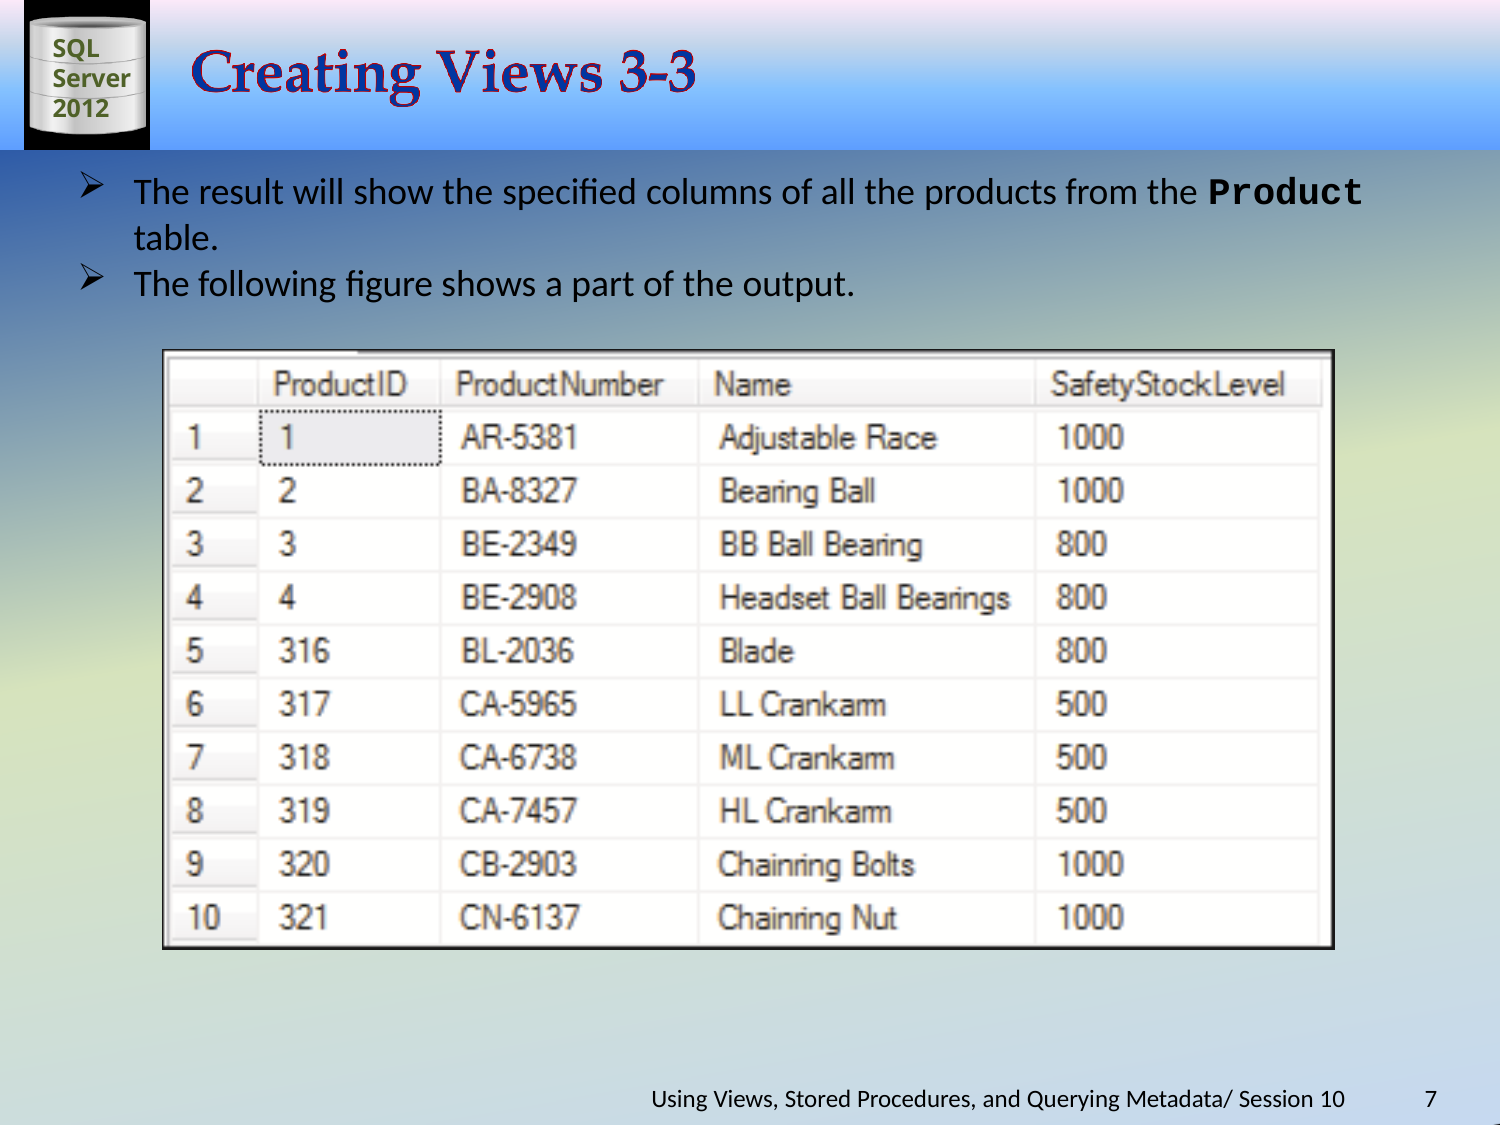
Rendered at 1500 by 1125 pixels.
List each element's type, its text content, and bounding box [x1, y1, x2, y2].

slide_number Using Views, Stored Procedures, and Querying Metadata/ Session 10 [649, 1086, 1350, 1125]
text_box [0, 0, 1500, 151]
picture [0, 151, 1500, 1125]
slide_number 7 [1418, 1086, 1457, 1125]
picture [191, 49, 695, 107]
text_box The result will show the specified columns of all the products from the Product table. The following figure shows a part of the output. [75, 164, 1375, 304]
